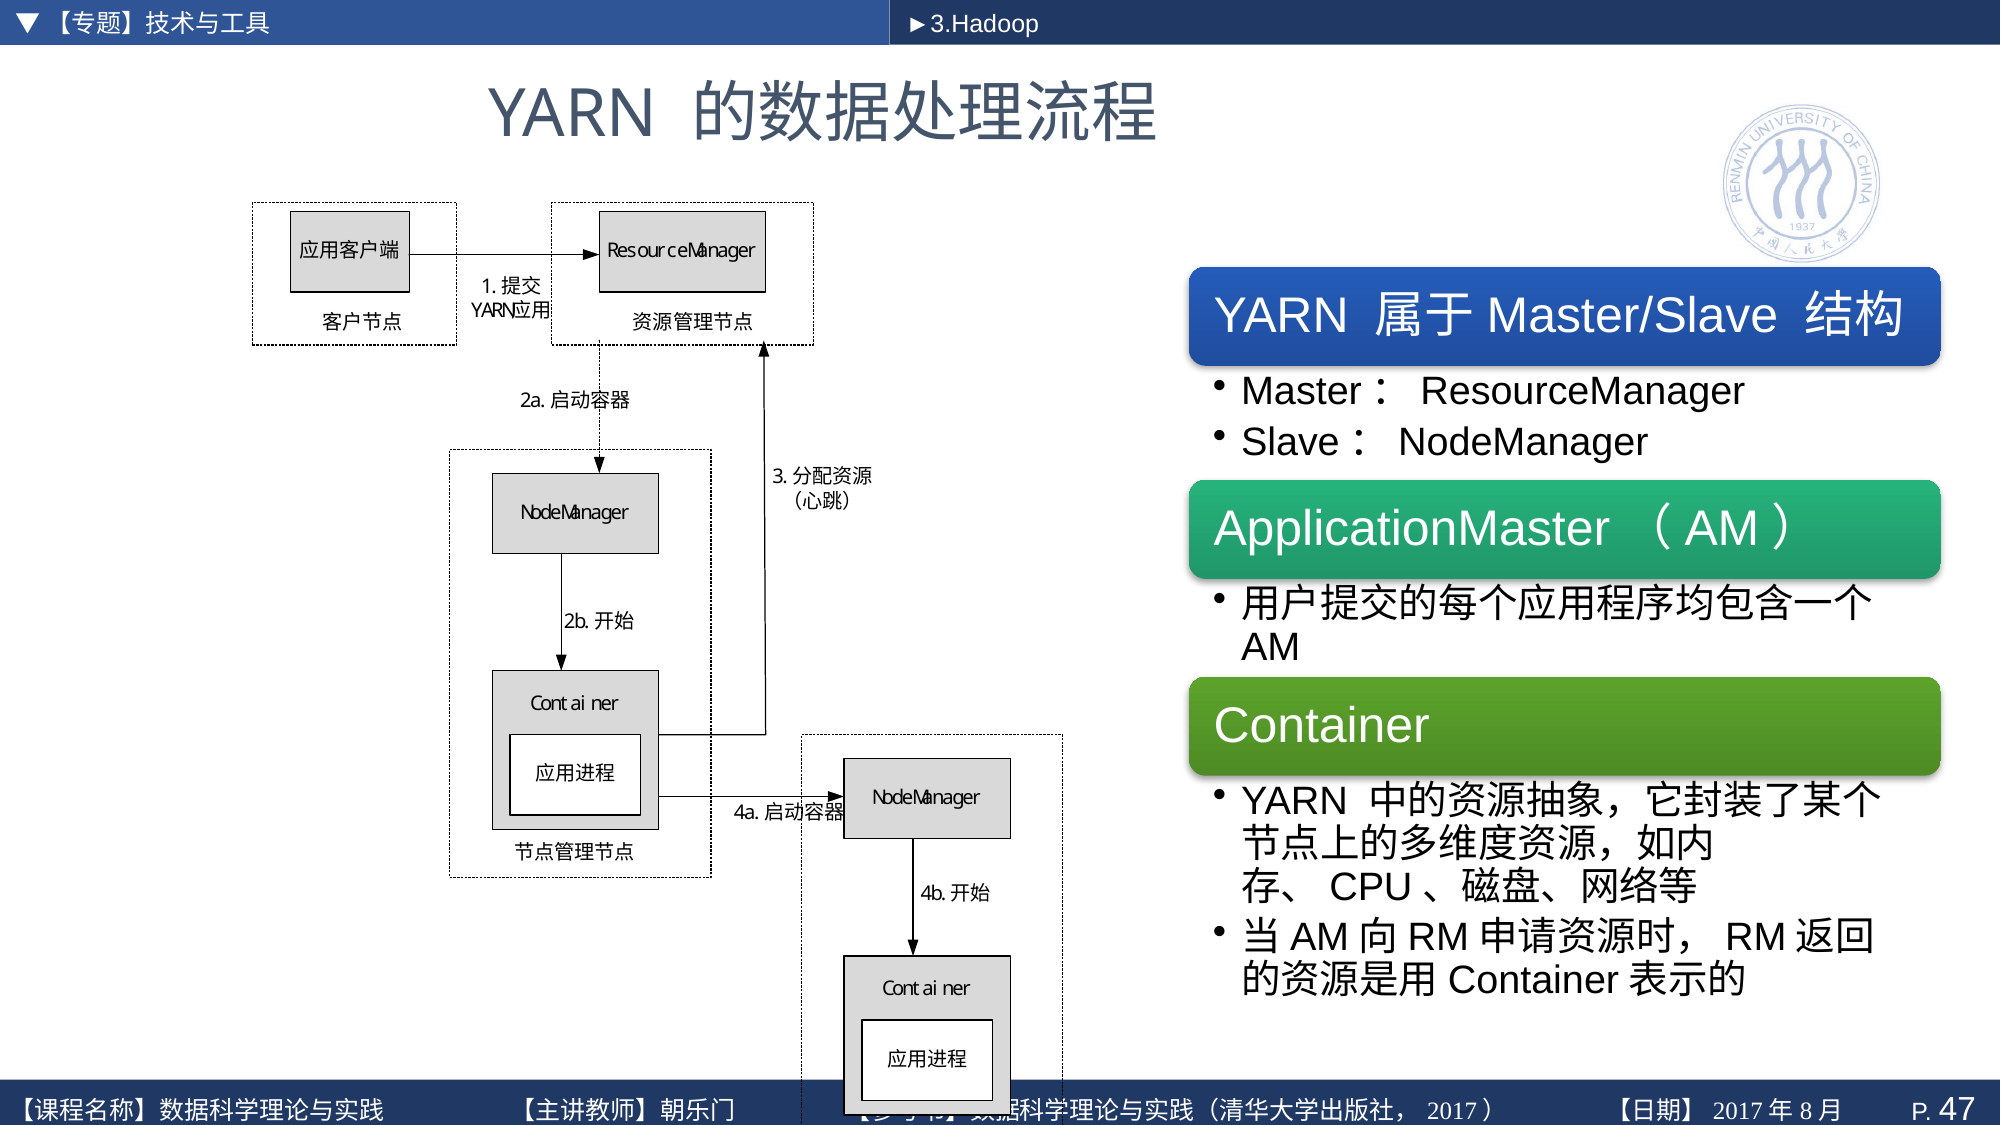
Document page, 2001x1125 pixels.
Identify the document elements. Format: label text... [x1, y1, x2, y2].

title YARN 的数据处理流程 [231, 42, 1416, 178]
list ►3.Hadoop [890, 0, 1249, 43]
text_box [249, 199, 1065, 1125]
list ▼【专题】技术与工具 [0, 0, 725, 43]
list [1188, 264, 1941, 1032]
